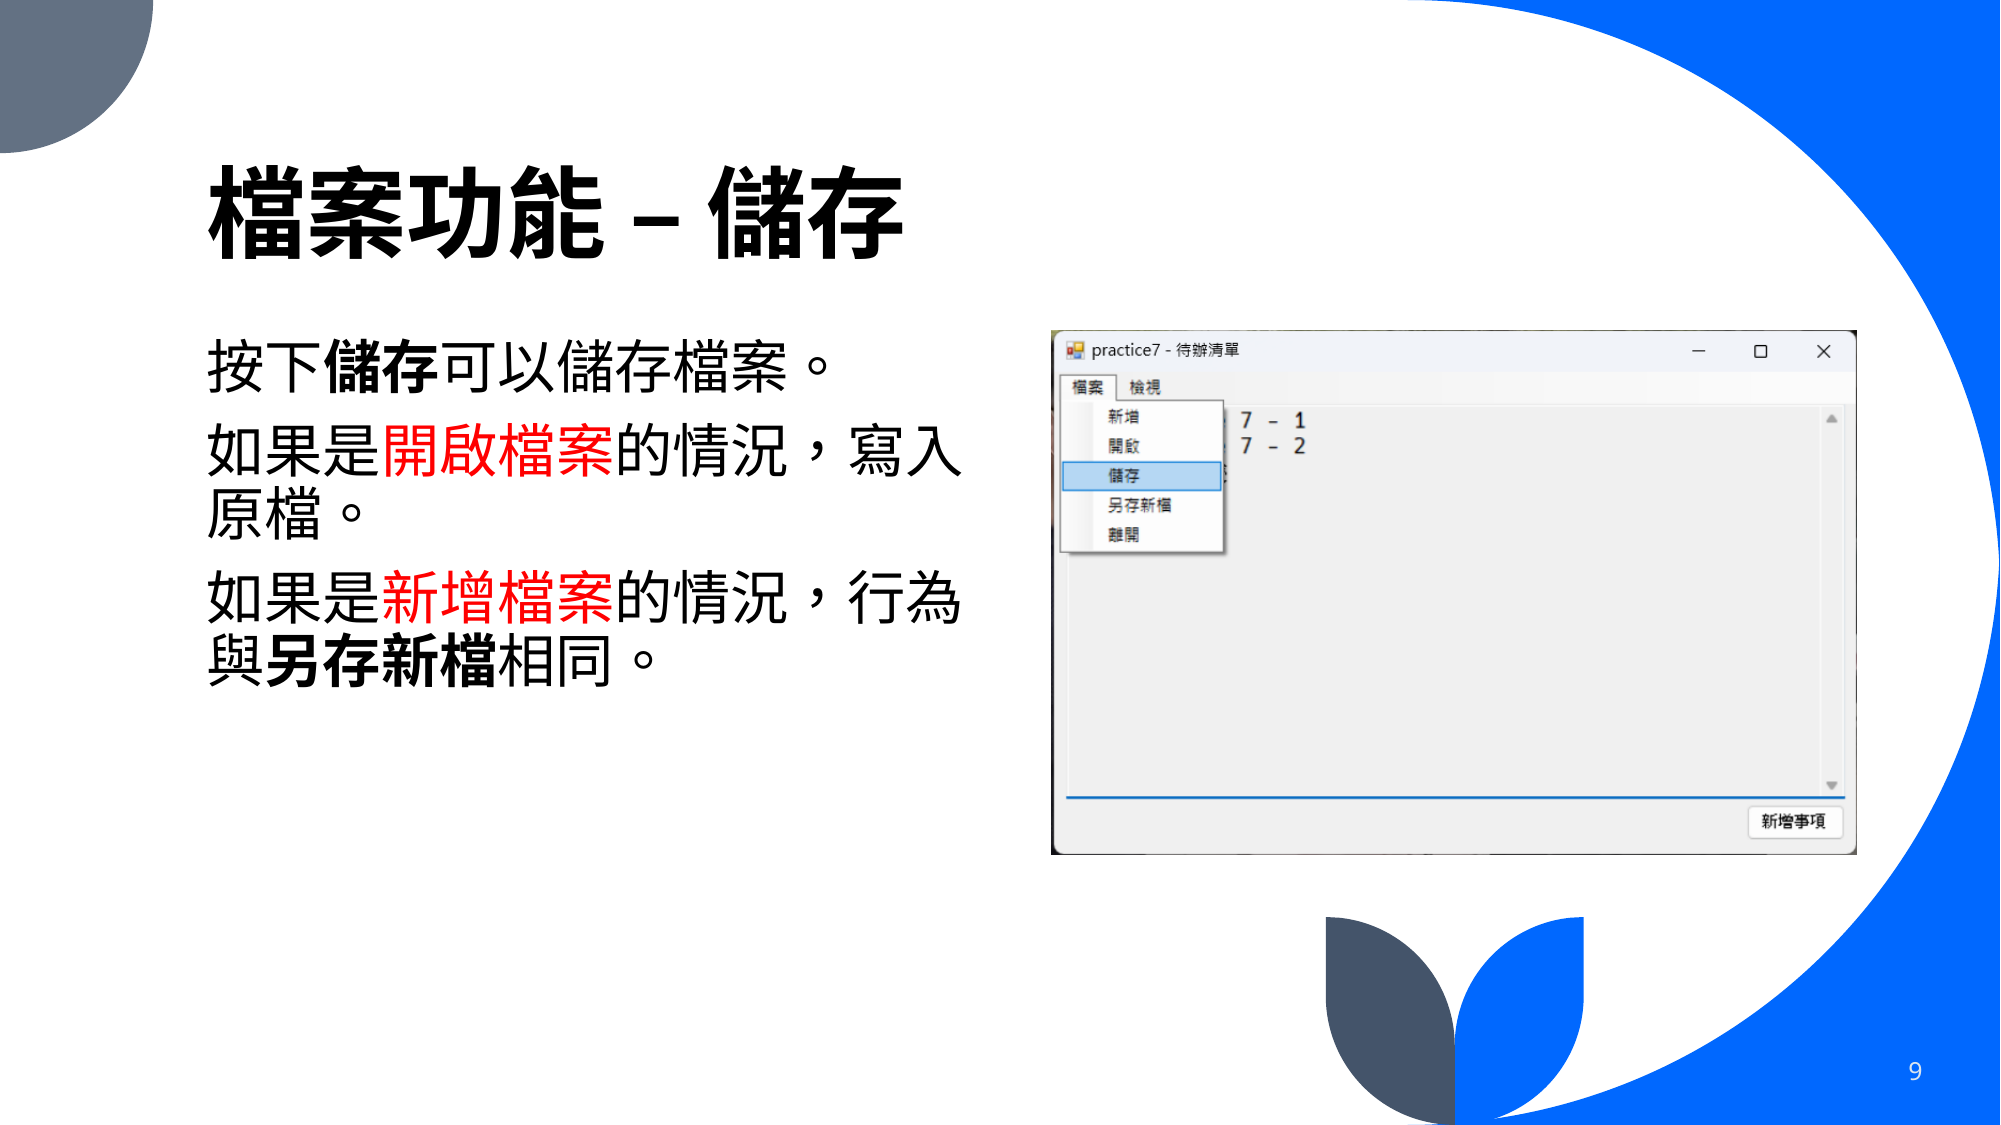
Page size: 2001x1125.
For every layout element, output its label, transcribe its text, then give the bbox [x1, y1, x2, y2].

title 檔案功能 – 儲存 [191, 62, 1796, 280]
picture [1050, 330, 1857, 855]
slide_number 9 [1665, 1042, 1938, 1103]
list 按下儲存可以儲存檔案。 如果是開啟檔案的情況，寫入原檔。 如果是新增檔案的情況，行為與另存新檔相同。 [191, 330, 1000, 884]
